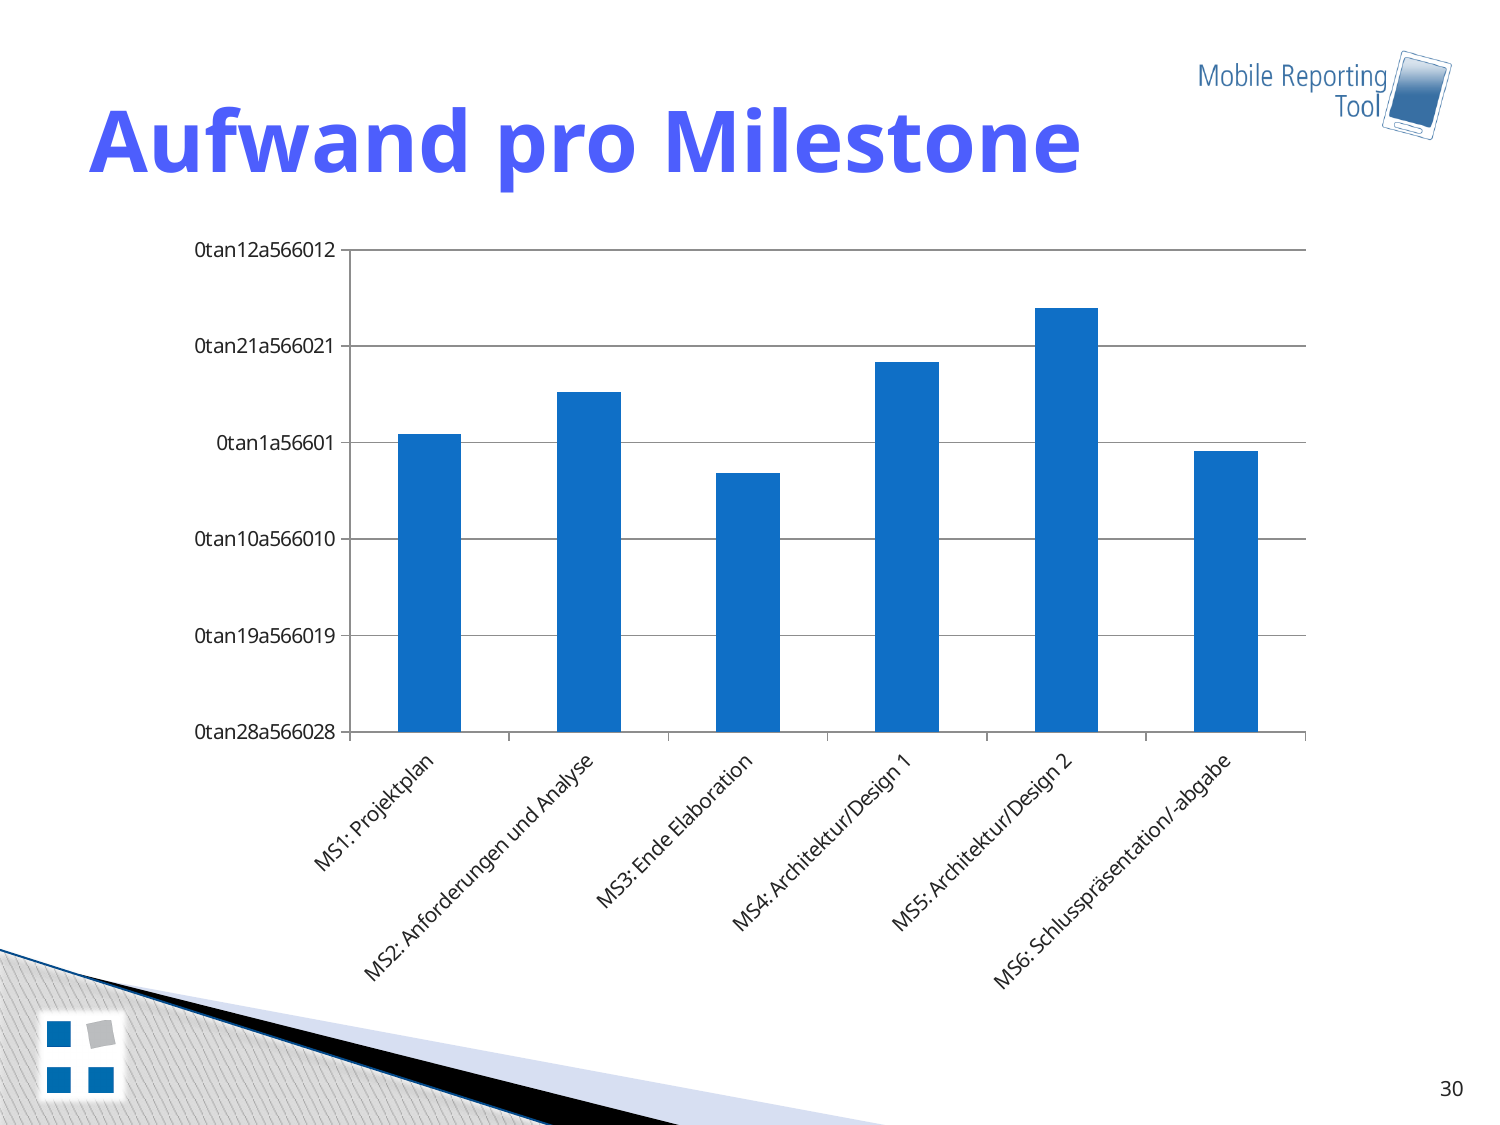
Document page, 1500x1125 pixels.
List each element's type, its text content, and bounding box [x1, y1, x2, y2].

picture [1187, 42, 1459, 149]
picture [47, 1020, 117, 1093]
title Aufwand pro Milestone [75, 45, 1425, 233]
slide_number 30 [1418, 1051, 1479, 1112]
chart [170, 219, 1329, 1012]
